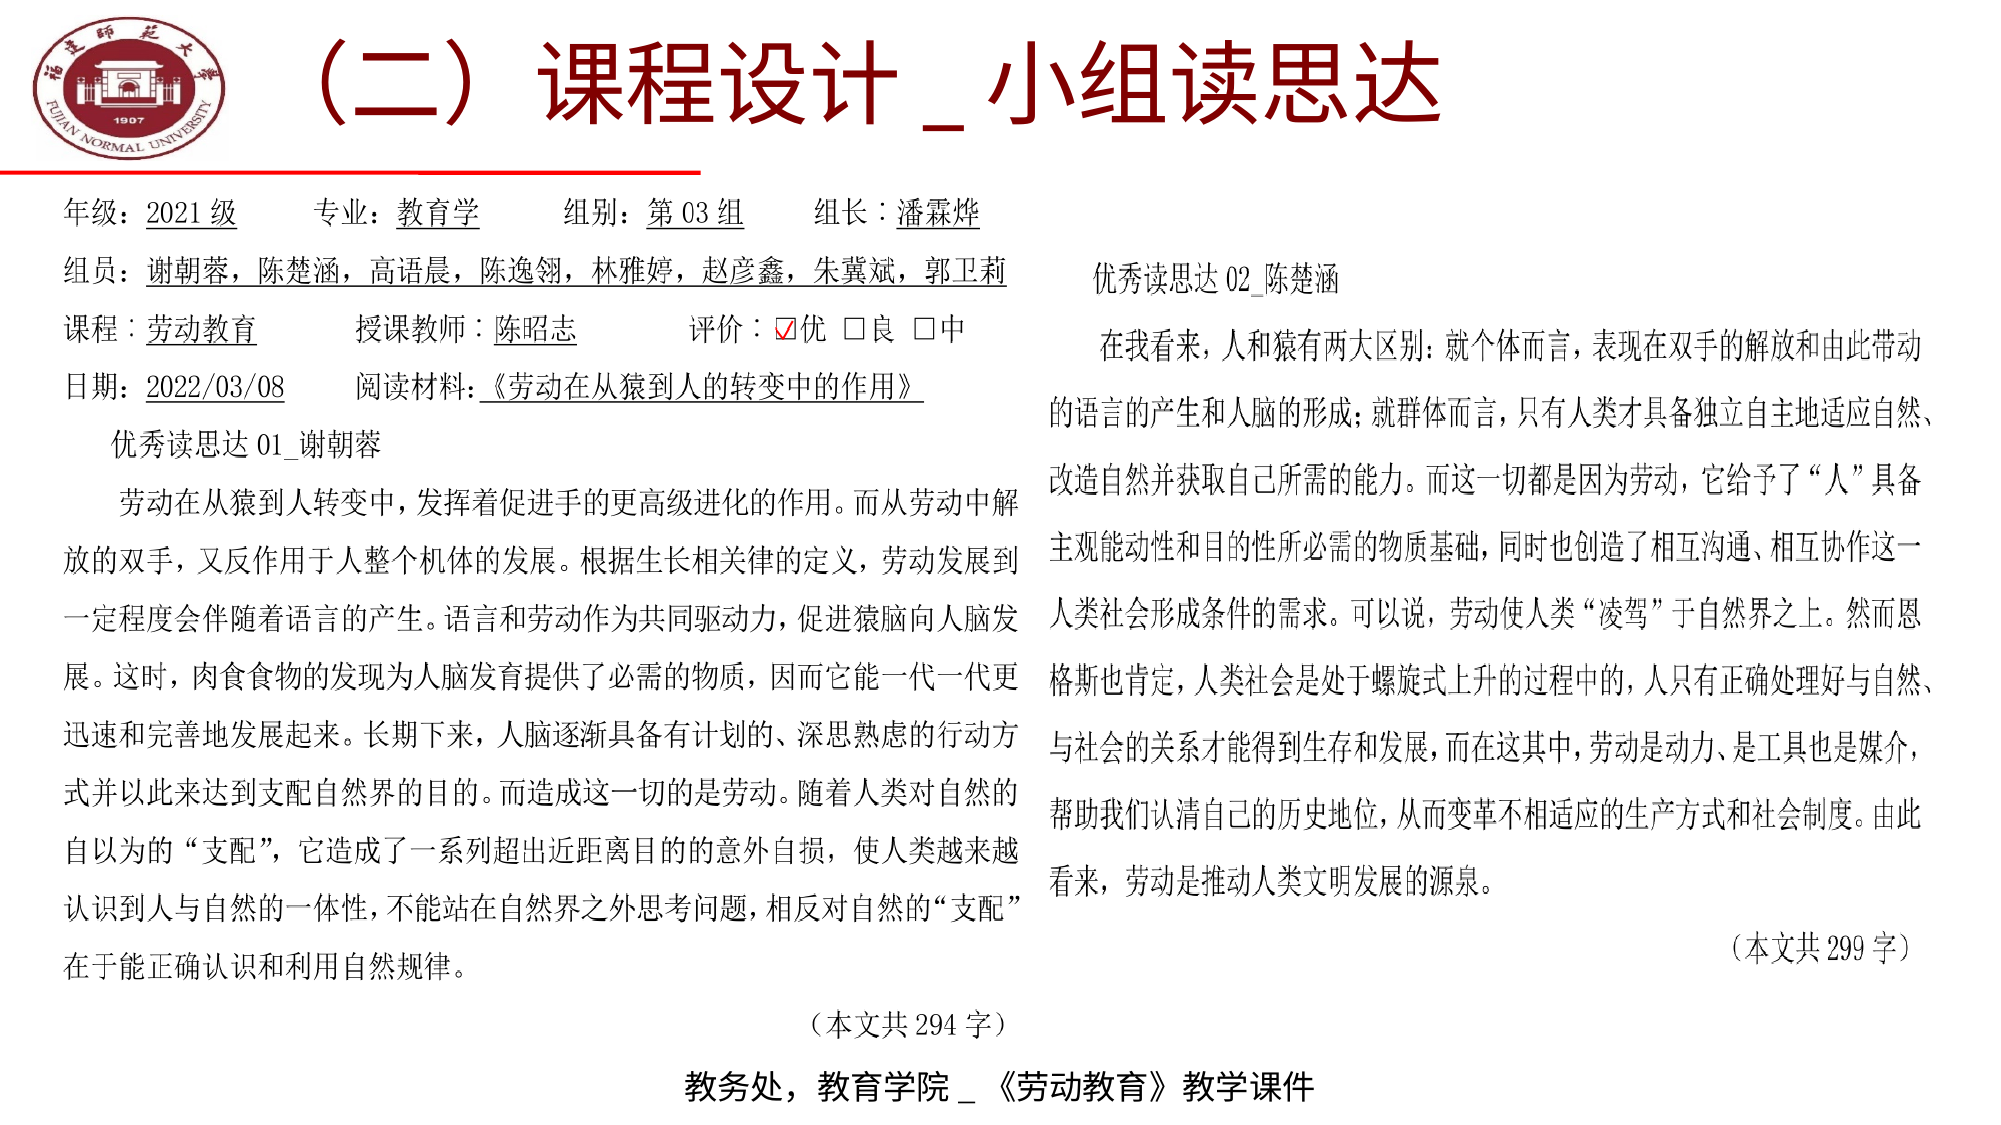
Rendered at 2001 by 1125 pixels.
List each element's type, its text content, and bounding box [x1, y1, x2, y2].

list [49, 188, 1028, 1049]
picture [1036, 246, 1951, 993]
picture [31, 15, 229, 161]
title （二）课程设计_小组读思达 [244, 15, 1957, 161]
